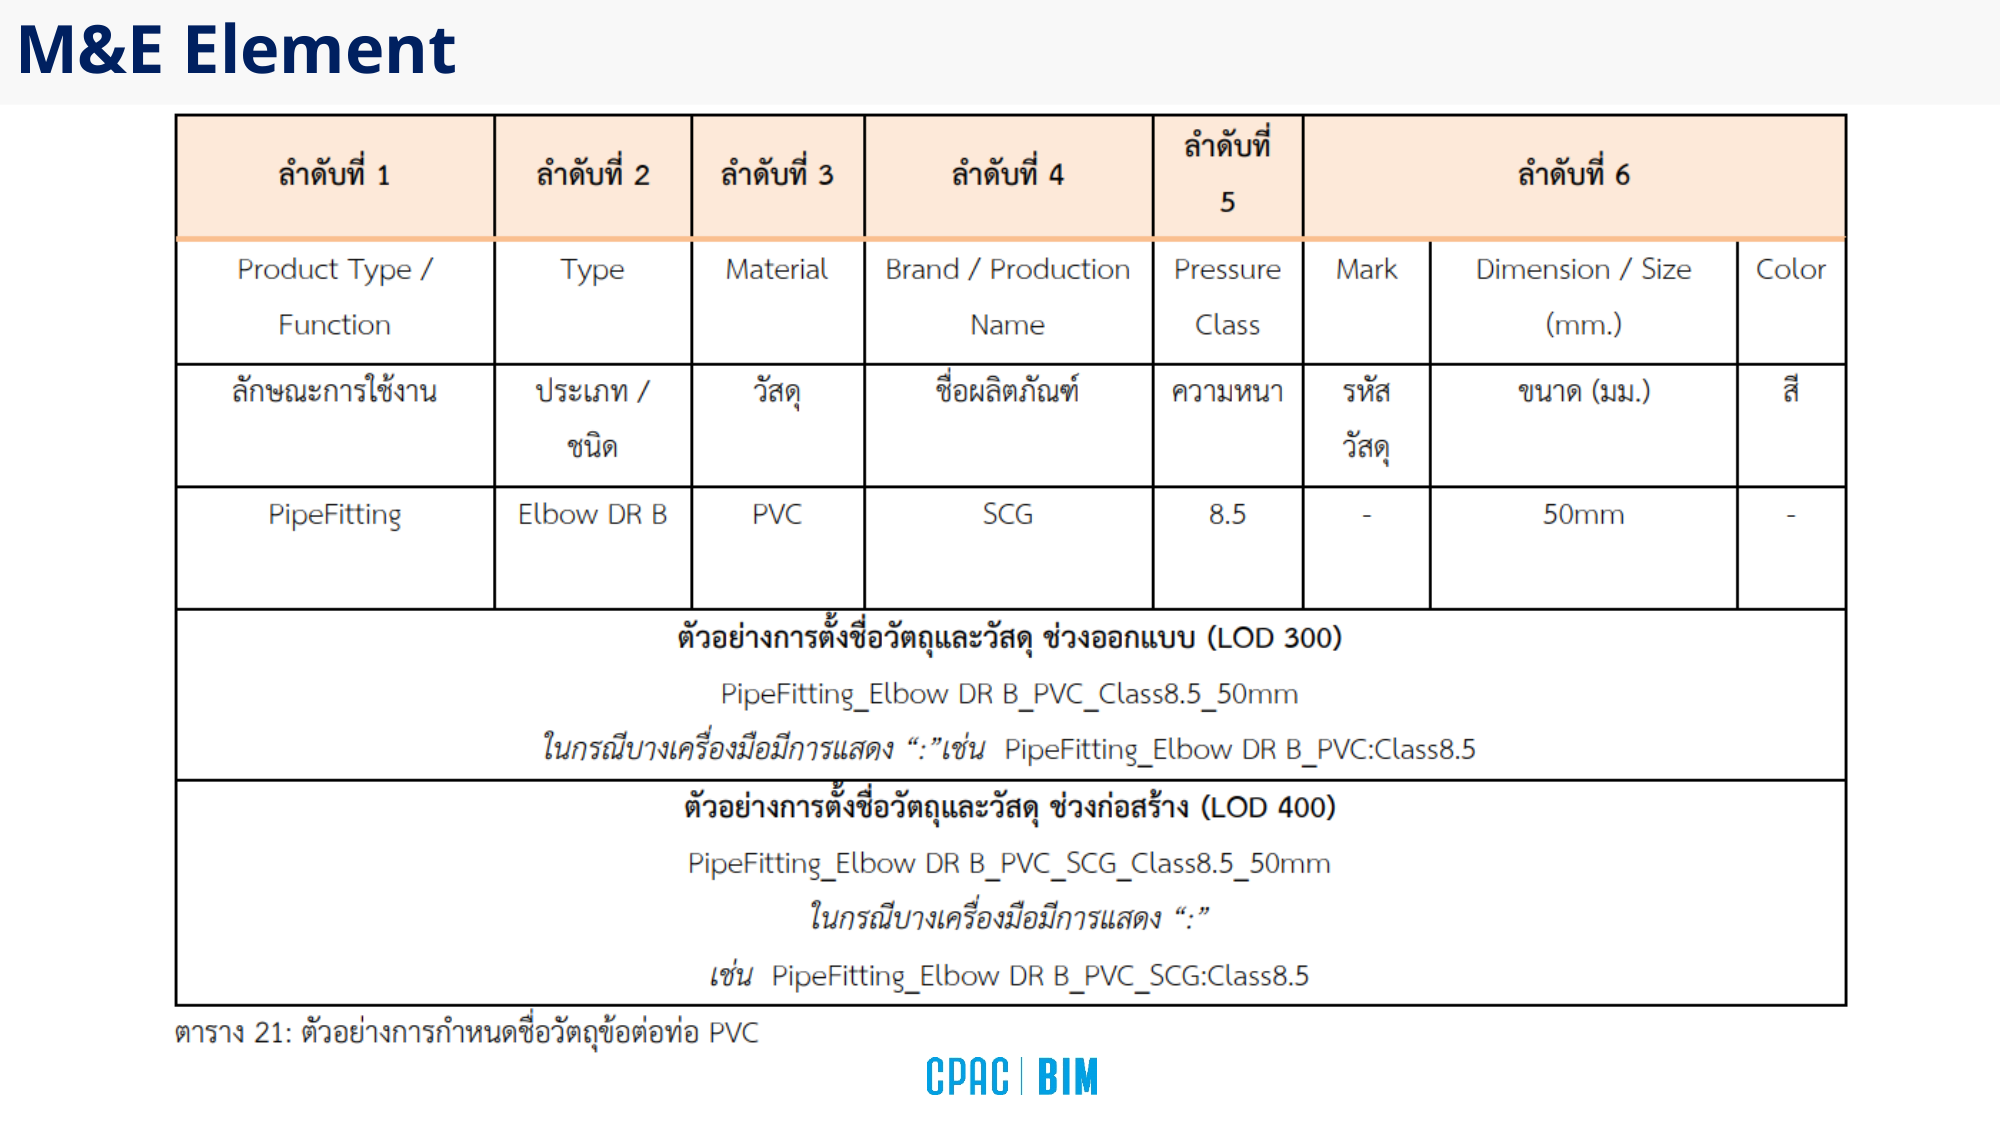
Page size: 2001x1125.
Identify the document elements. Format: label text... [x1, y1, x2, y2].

text_box M&E Element [0, 0, 2000, 105]
picture [932, 1057, 975, 1095]
picture [975, 1085, 981, 1095]
picture [981, 1057, 997, 1095]
picture [172, 111, 1852, 1054]
picture [1082, 1084, 1091, 1095]
picture [954, 1062, 961, 1081]
picture [997, 1057, 1097, 1095]
picture [975, 1062, 981, 1080]
